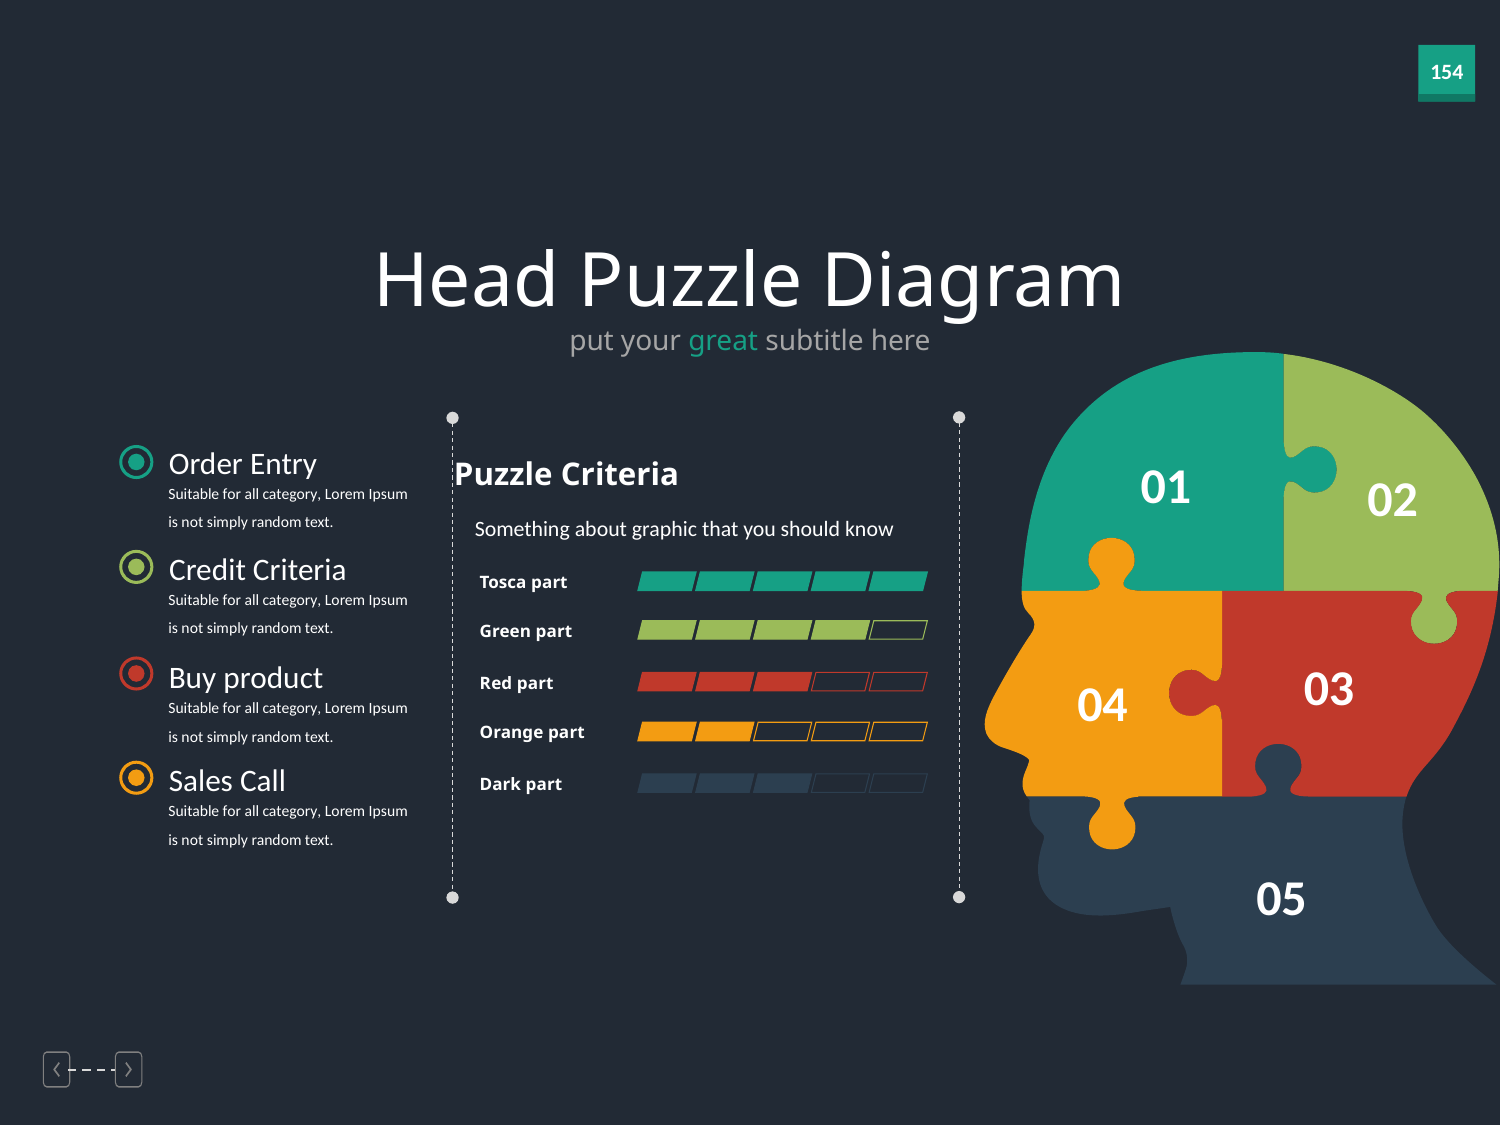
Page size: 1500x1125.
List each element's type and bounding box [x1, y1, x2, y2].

text_box [464, 714, 928, 750]
text_box [119, 650, 423, 857]
text_box [464, 612, 928, 649]
text_box [464, 564, 928, 600]
text_box [984, 352, 1500, 985]
text_box [460, 507, 931, 549]
text_box [464, 664, 928, 700]
text_box [119, 435, 423, 540]
text_box [119, 541, 423, 645]
text_box [358, 224, 1142, 364]
text_box [439, 417, 695, 898]
text_box [464, 766, 928, 802]
